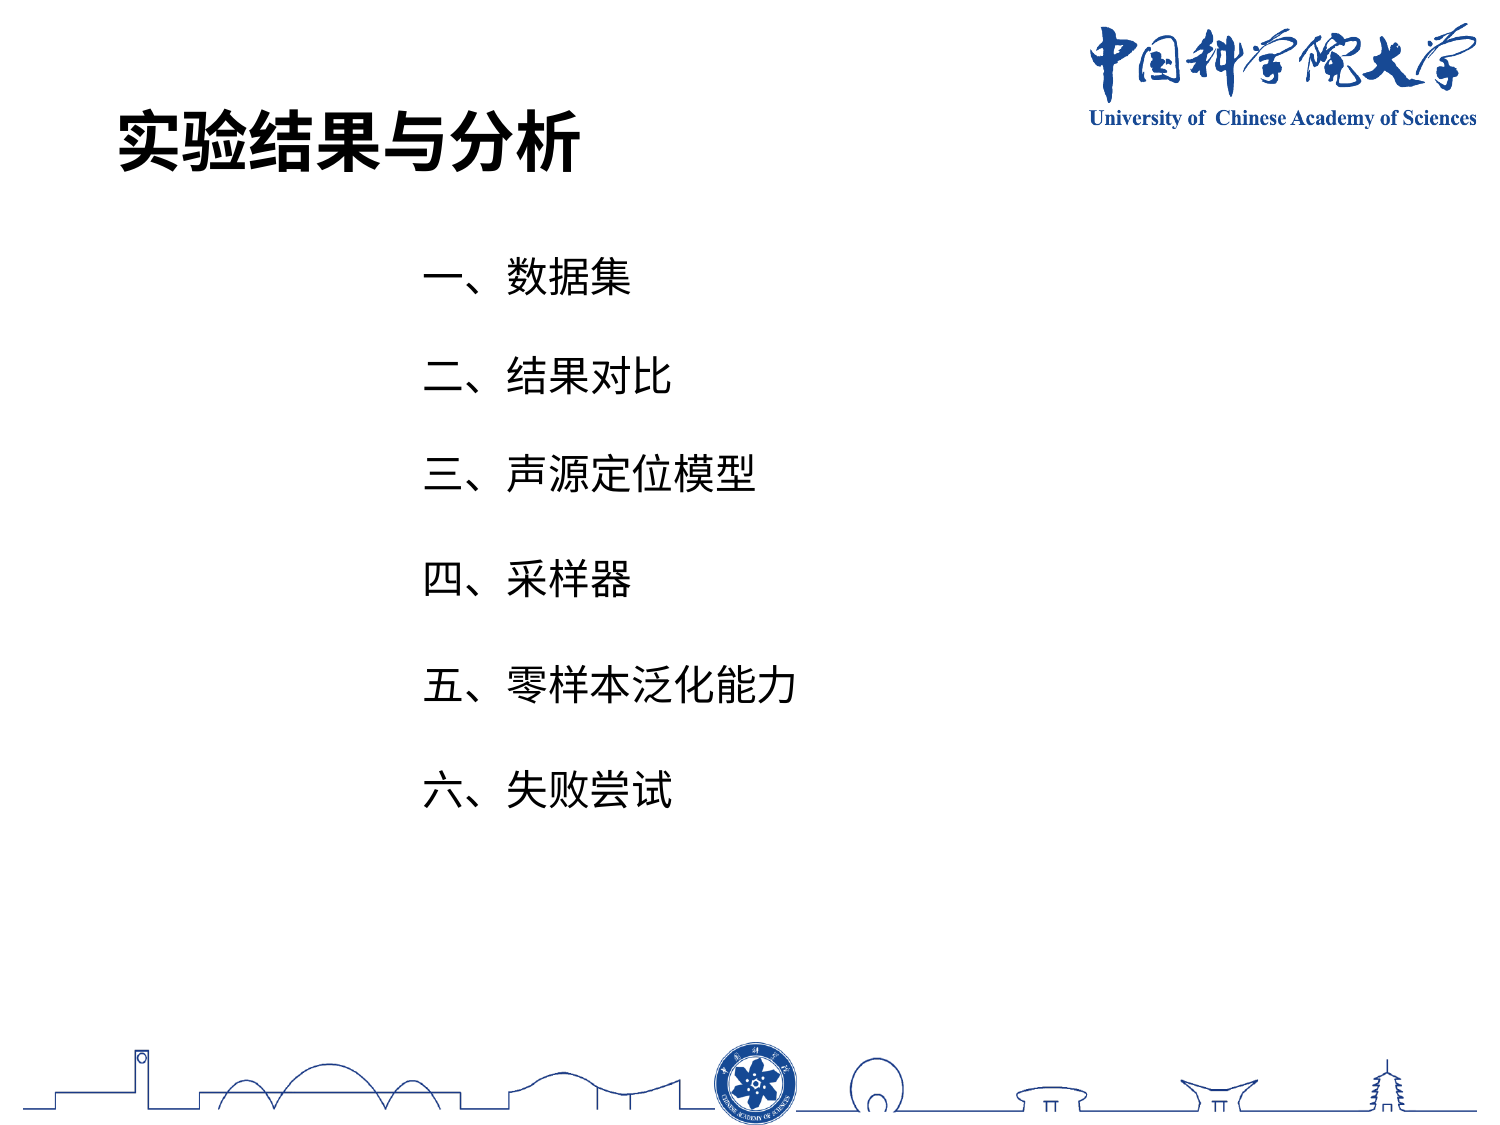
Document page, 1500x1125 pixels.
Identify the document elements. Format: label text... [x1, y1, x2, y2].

text_box 一、数据集 [408, 243, 1241, 309]
picture [23, 1039, 1477, 1125]
text_box 六、失败尝试 [408, 756, 1241, 822]
text_box 实验结果与分析 [100, 101, 716, 178]
text_box 四、采样器 [408, 545, 1241, 611]
picture [1078, 23, 1477, 129]
text_box 五、零样本泛化能力 [408, 651, 1241, 717]
text_box 三、声源定位模型 [408, 440, 1241, 506]
text_box 二、结果对比 [408, 342, 1241, 408]
